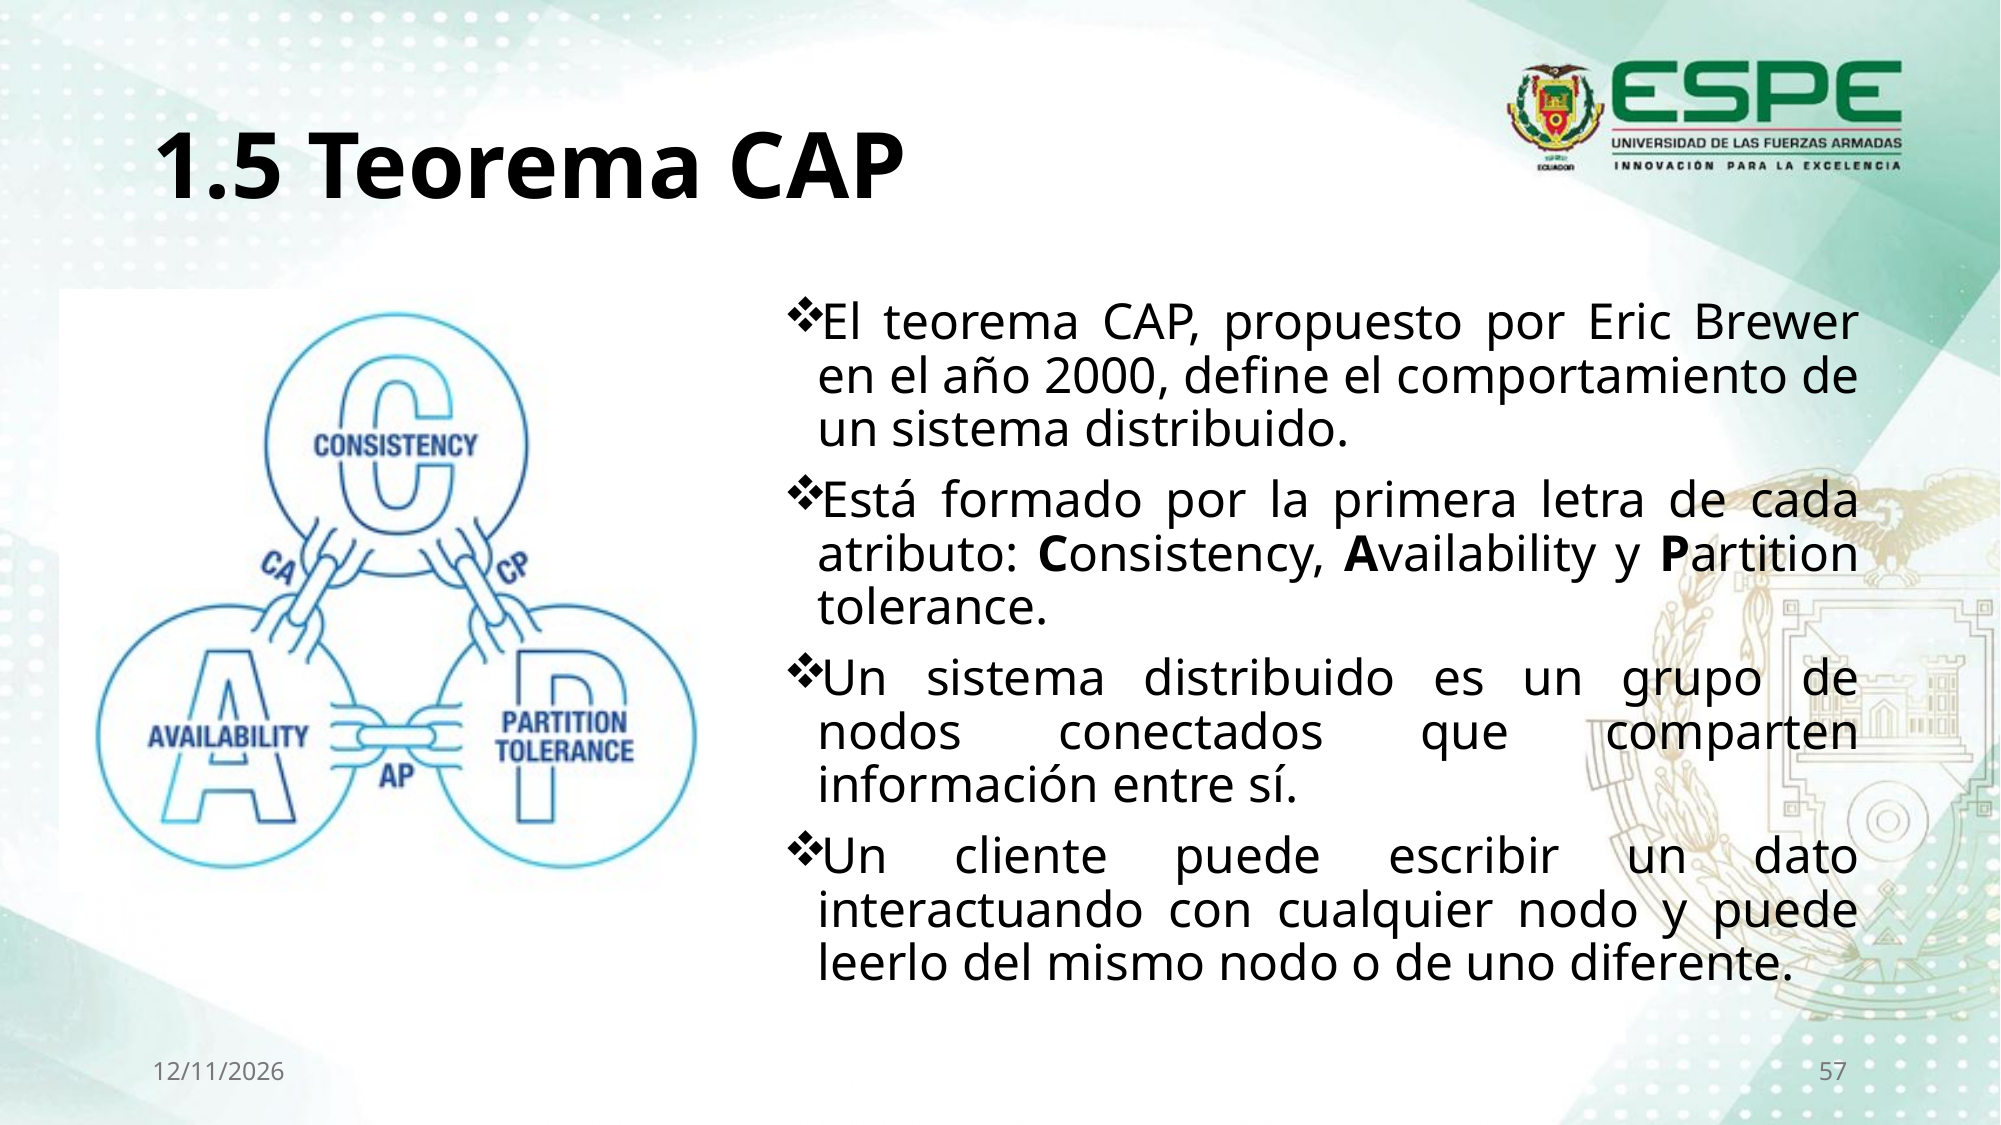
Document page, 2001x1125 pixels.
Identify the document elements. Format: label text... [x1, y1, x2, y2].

picture [0, 0, 2001, 1125]
list El teorema CAP, propuesto por Eric Brewer en el año 2000, define el comportamiento de un sistema distribuido. Está formado por la primera letra de cada atributo: Consistency, Availability y Partition tolerance. Un sistema distribuido es un grupo de nodos conectados que comparten información entre sí. Un cliente puede escribir un dato interactuando con cualquier nodo y puede leerlo del mismo nodo o de uno diferente. [768, 289, 1875, 1004]
title 1.5 Teorema CAP [137, 59, 1863, 278]
slide_number 57 [1412, 1042, 1863, 1103]
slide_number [137, 1042, 588, 1103]
